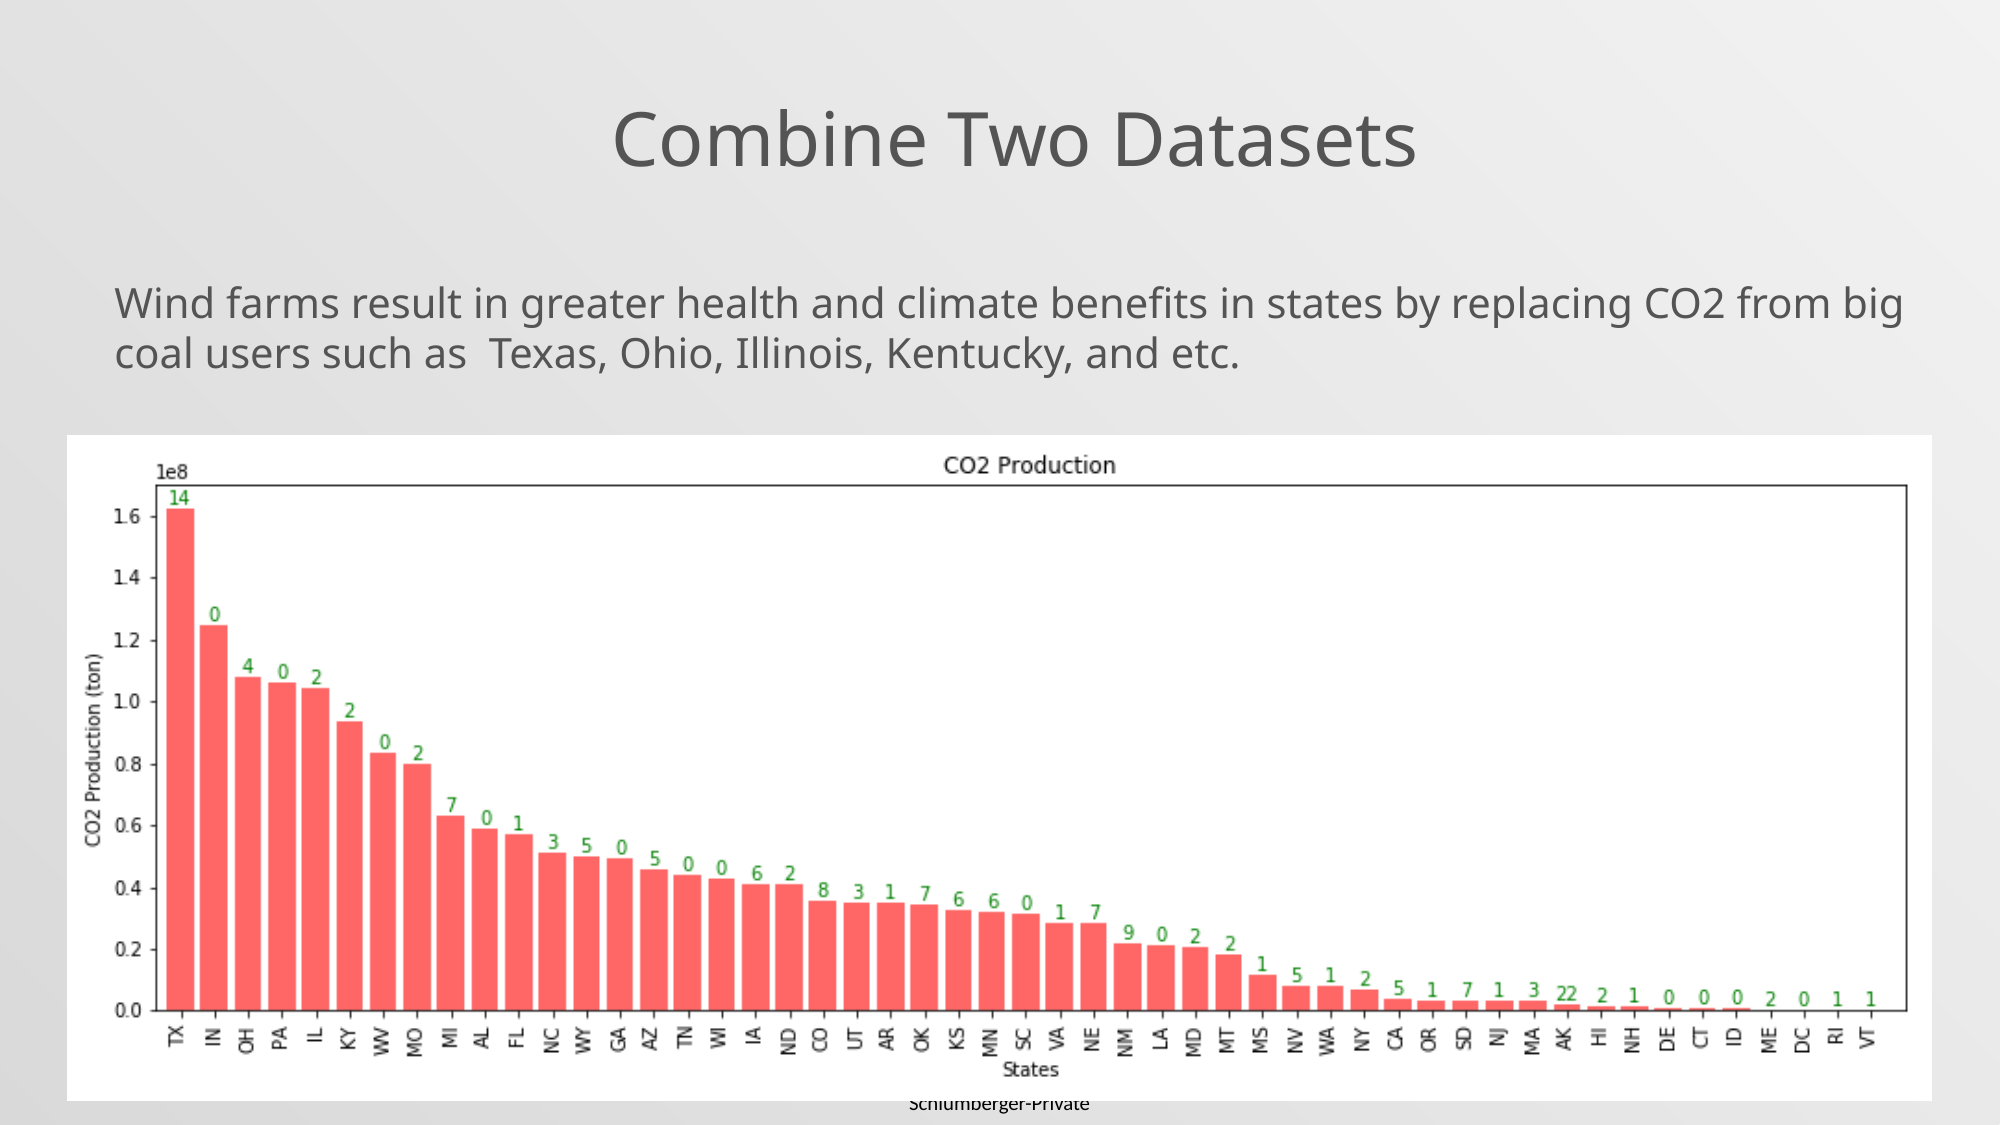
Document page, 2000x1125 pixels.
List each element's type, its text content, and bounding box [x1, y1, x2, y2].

text_box Combine Two Datasets [596, 84, 1435, 190]
text_box Wind farms result in greater health and climate benefits in states by replacing CO2 from big coal users such as Texas, Ohio, Illinois, Kentucky, and etc. [99, 269, 1932, 384]
picture [67, 435, 1932, 1102]
